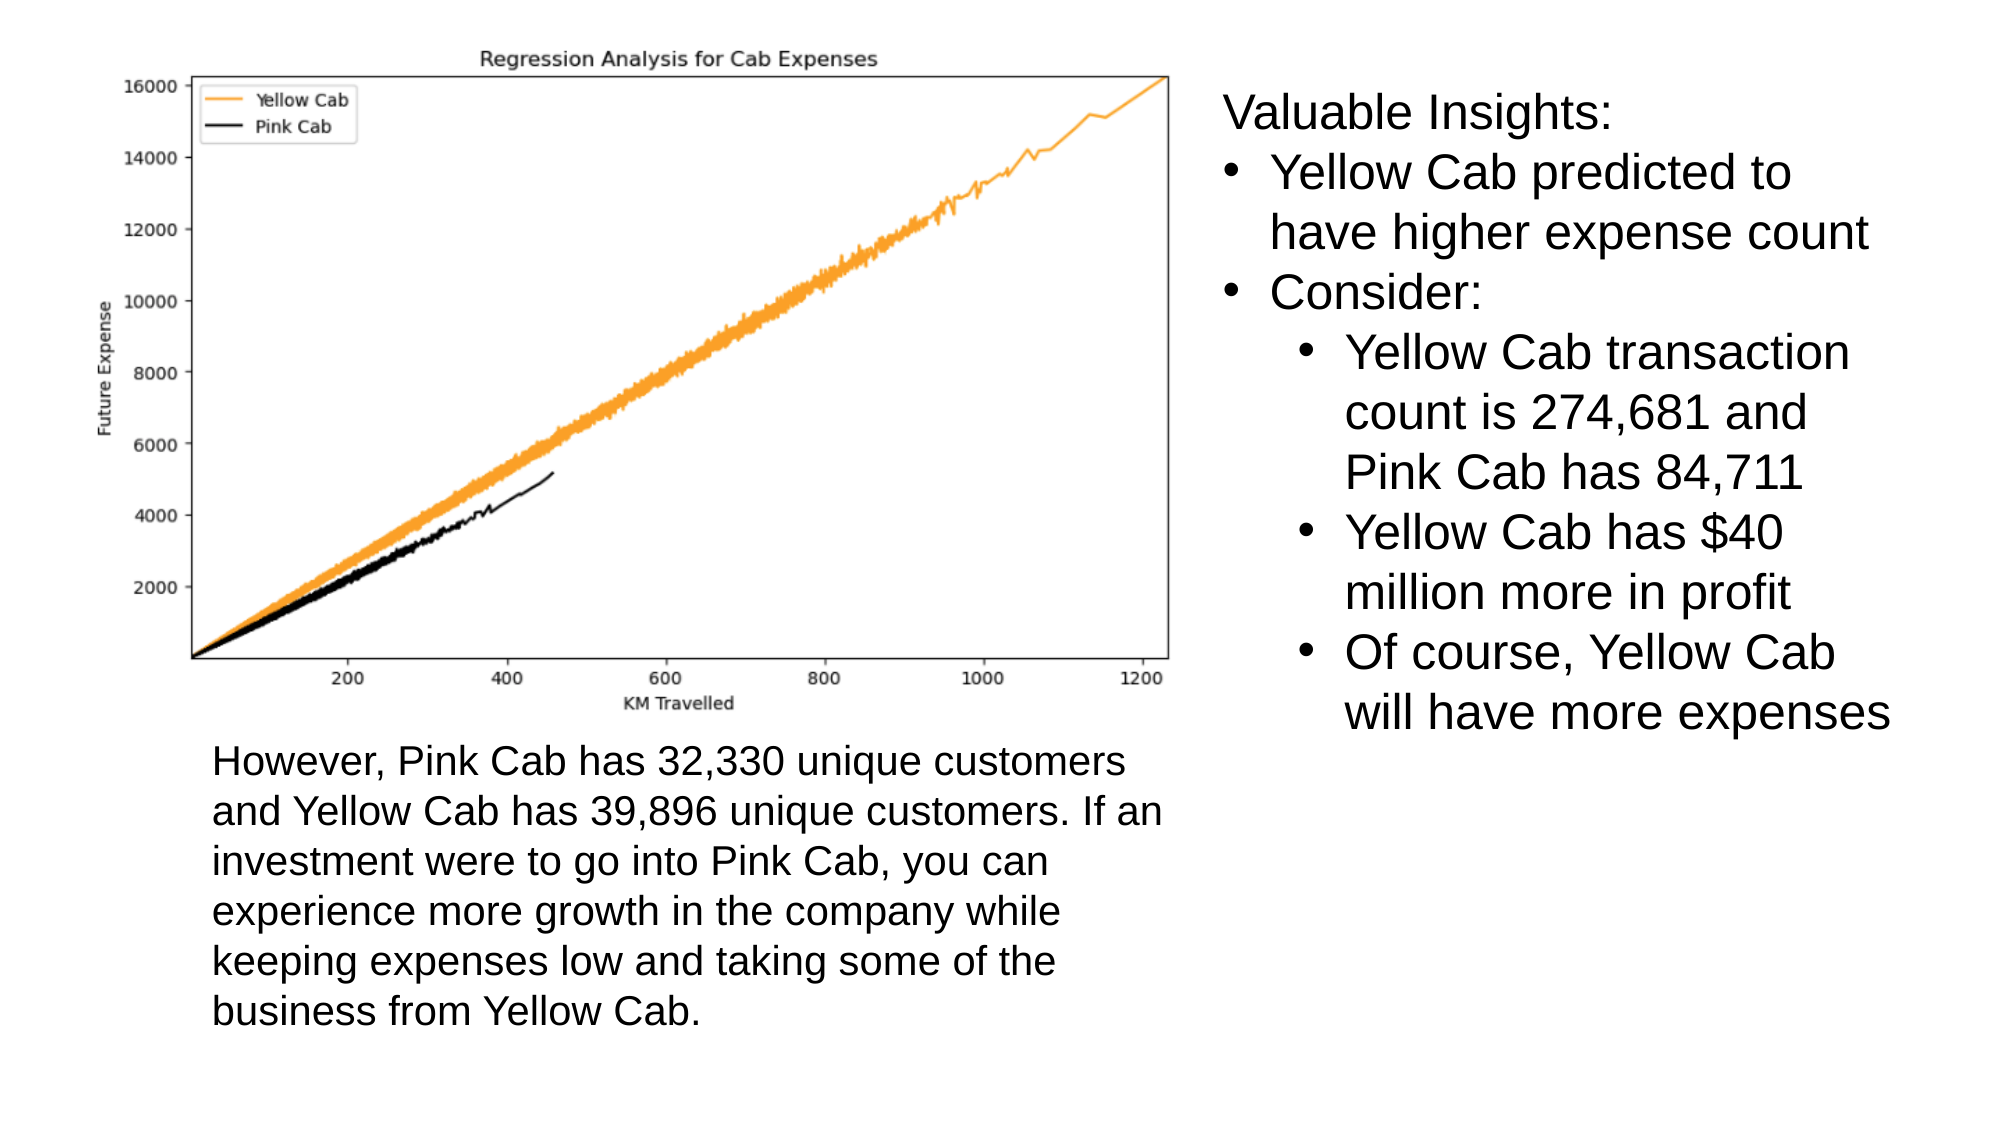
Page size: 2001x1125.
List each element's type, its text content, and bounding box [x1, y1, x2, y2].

text_box However, Pink Cab has 32,330 unique customers and Yellow Cab has 39,896 unique customers. If an investment were to go into Pink Cab, you can experience more growth in the company while keeping expenses low and taking some of the business from Yellow Cab. [196, 750, 1185, 1042]
text_box Valuable Insights: Yellow Cab predicted to have higher expense count Consider: Yellow Cab transaction count is 274,681 and Pink Cab has 84,711 Yellow Cab has $40 million more in profit Of course, Yellow Cab will have more expenses [1207, 71, 1911, 747]
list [80, 33, 1193, 750]
